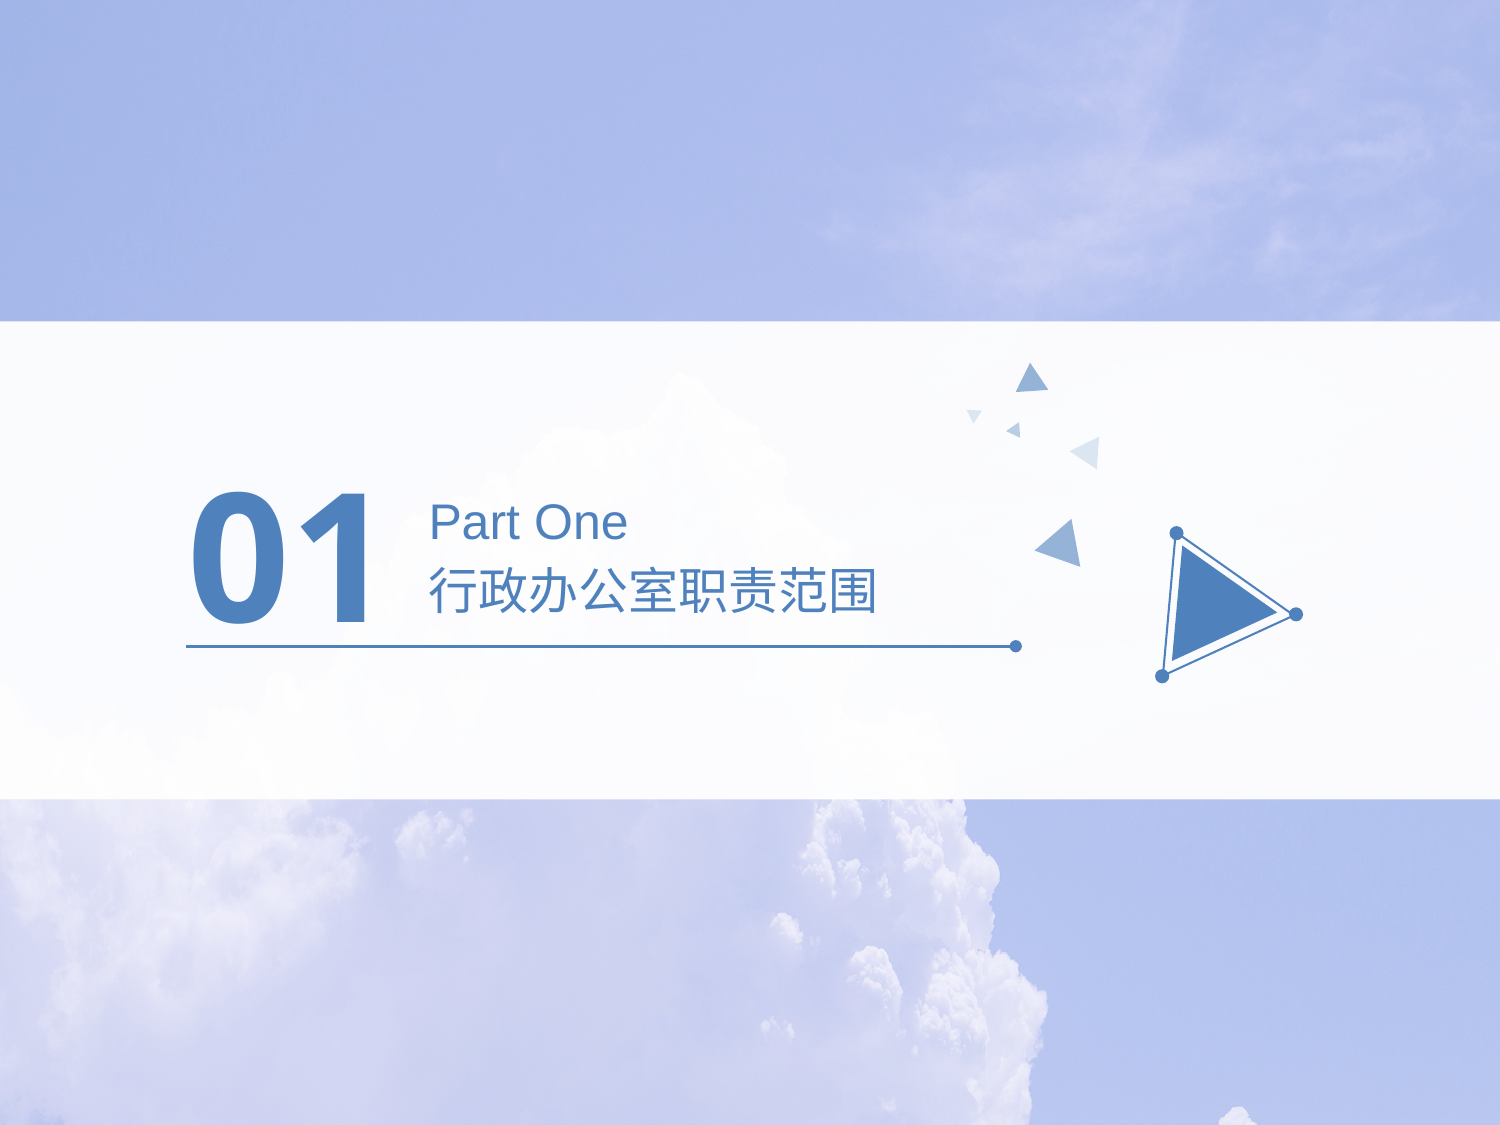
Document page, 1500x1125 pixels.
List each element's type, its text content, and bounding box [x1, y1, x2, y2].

text_box [1169, 526, 1184, 541]
text_box [1006, 422, 1021, 438]
text_box [0, 319, 1500, 801]
text_box [1163, 537, 1289, 673]
text_box Part One [413, 481, 644, 557]
text_box [966, 409, 982, 424]
text_box [1069, 436, 1100, 470]
text_box [1034, 518, 1081, 567]
text_box [1289, 607, 1304, 622]
text_box 01 [189, 454, 392, 645]
text_box [1155, 669, 1170, 684]
text_box [1015, 362, 1049, 393]
text_box 行政办公室职责范围 [413, 552, 944, 627]
